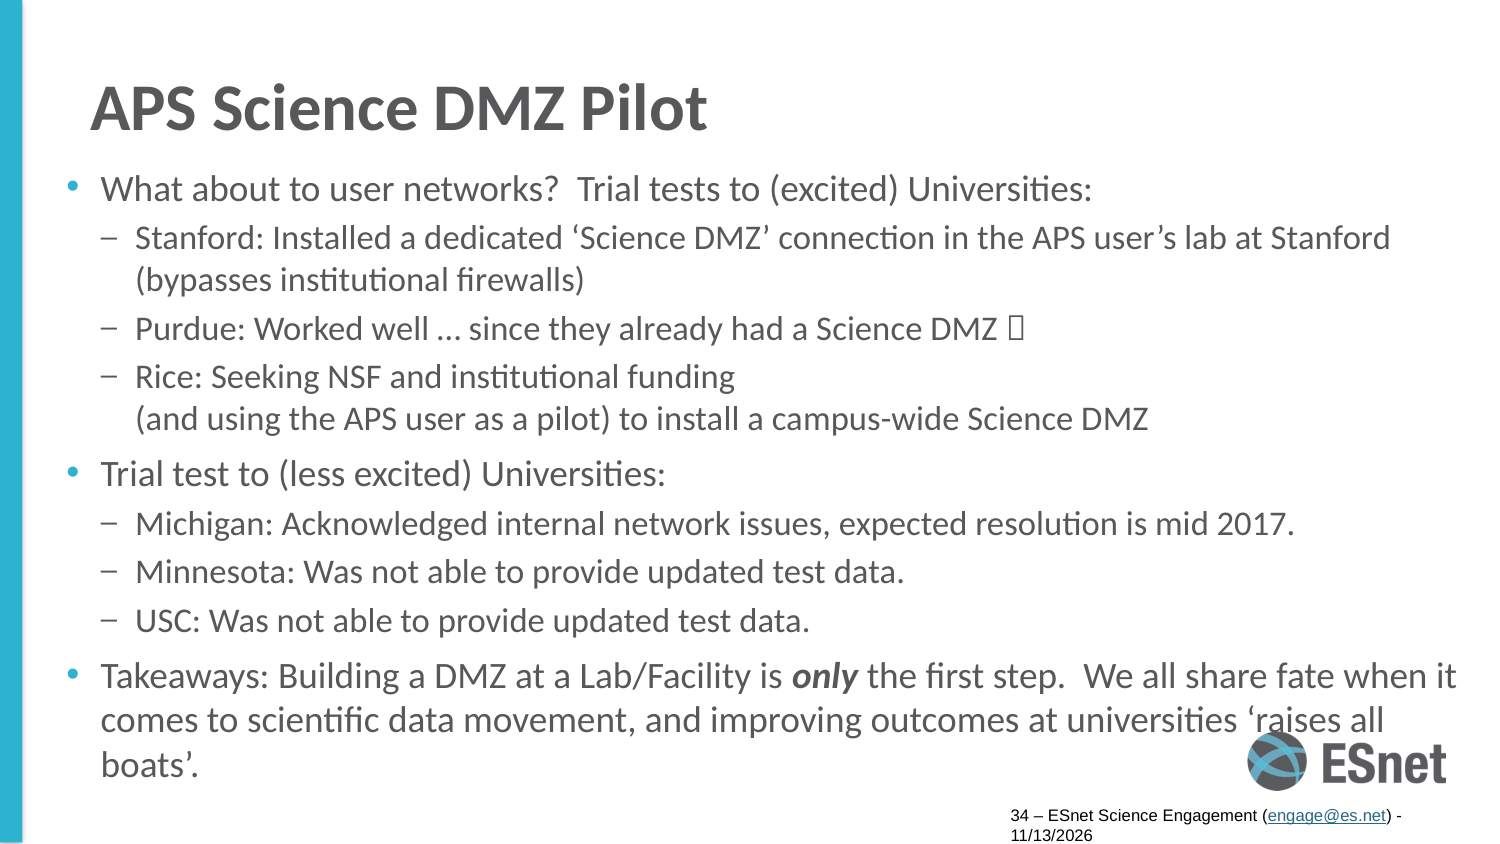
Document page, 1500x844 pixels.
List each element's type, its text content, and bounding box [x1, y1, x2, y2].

list What about to user networks? Trial tests to (excited) Universities: Stanford: Installed a dedicated ‘Science DMZ’ connection in the APS user’s lab at Stanford (bypasses institutional firewalls) Purdue: Worked well … since they already had a Science DMZ  Rice: Seeking NSF and institutional funding (and using the APS user as a pilot) to install a campus-wide Science DMZ Trial test to (less excited) Universities: Michigan: Acknowledged internal network issues, expected resolution is mid 2017. Minnesota: Was not able to provide updated test data. USC: Was not able to provide updated test data. Takeaways: Building a DMZ at a Lab/Facility is only the first step. We all share fate when it comes to scientific data movement, and improving outcomes at universities ‘raises all boats’. [51, 156, 1485, 797]
title APS Science DMZ Pilot [75, 33, 1425, 156]
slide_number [995, 813, 1485, 837]
